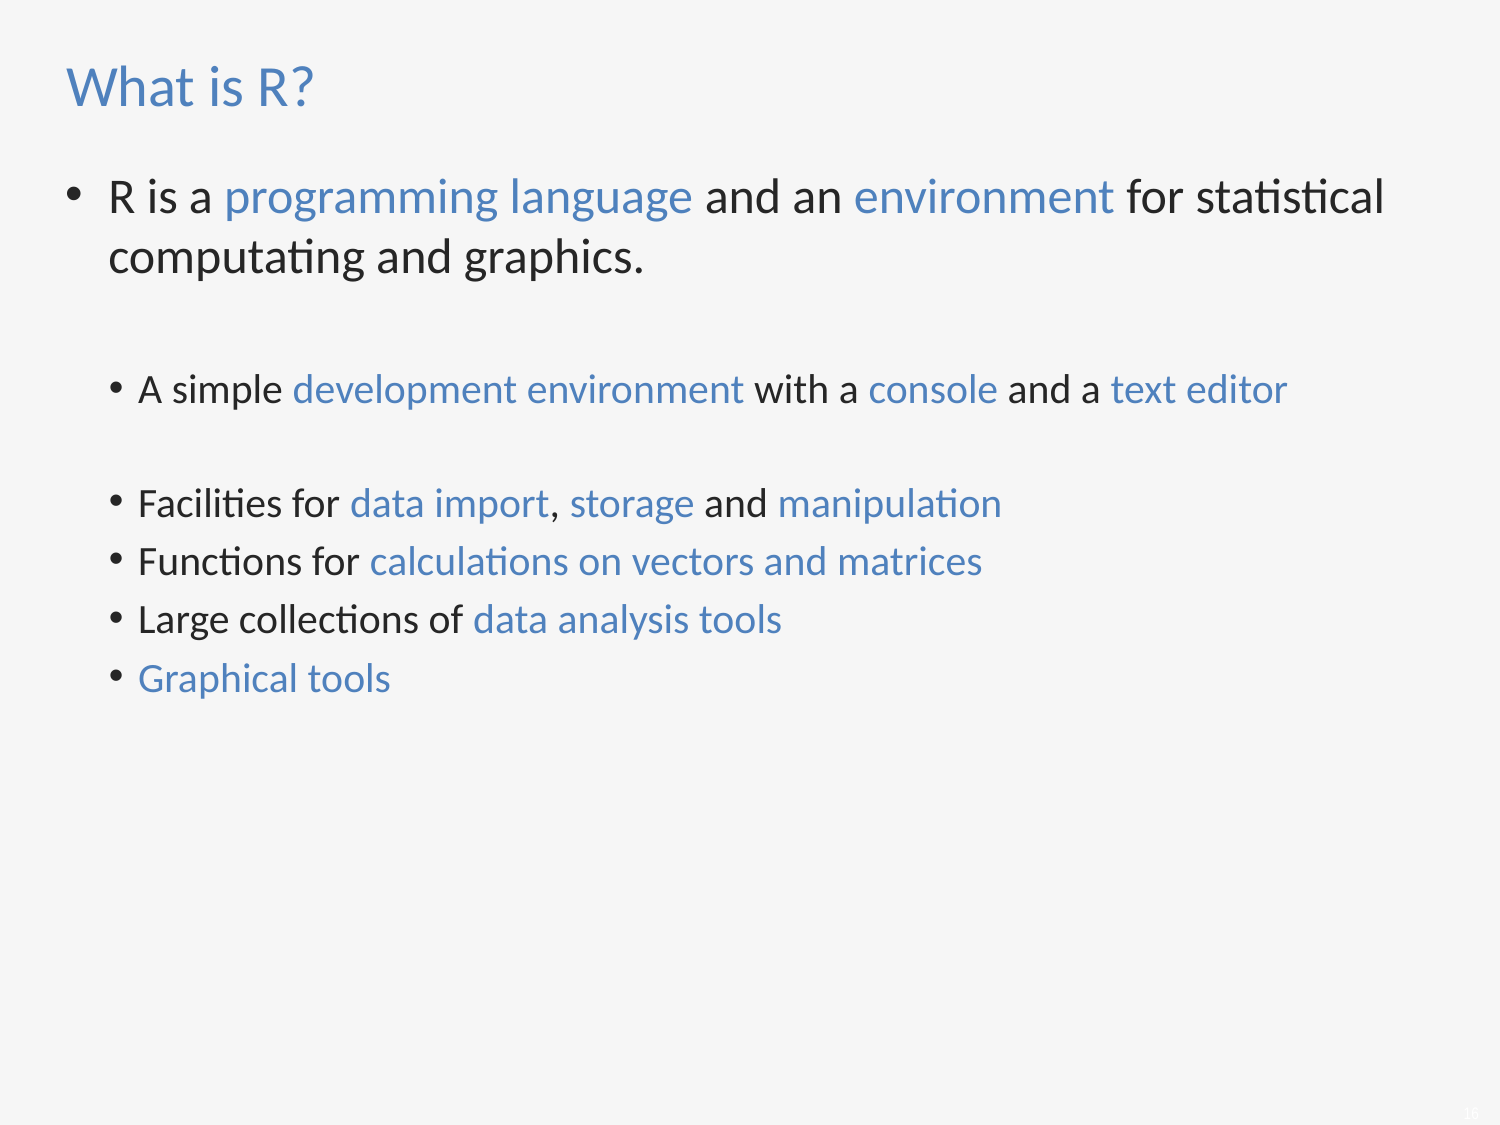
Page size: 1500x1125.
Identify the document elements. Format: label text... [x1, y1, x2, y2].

text_box R is a programming language and an environment for statistical computating and graphics. A simple development environment with a console and a text editor Facilities for data import, storage and manipulation Functions for calculations on vectors and matrices Large collections of data analysis tools Graphical tools [64, 163, 1435, 1096]
text_box What is R? [42, 18, 1345, 120]
